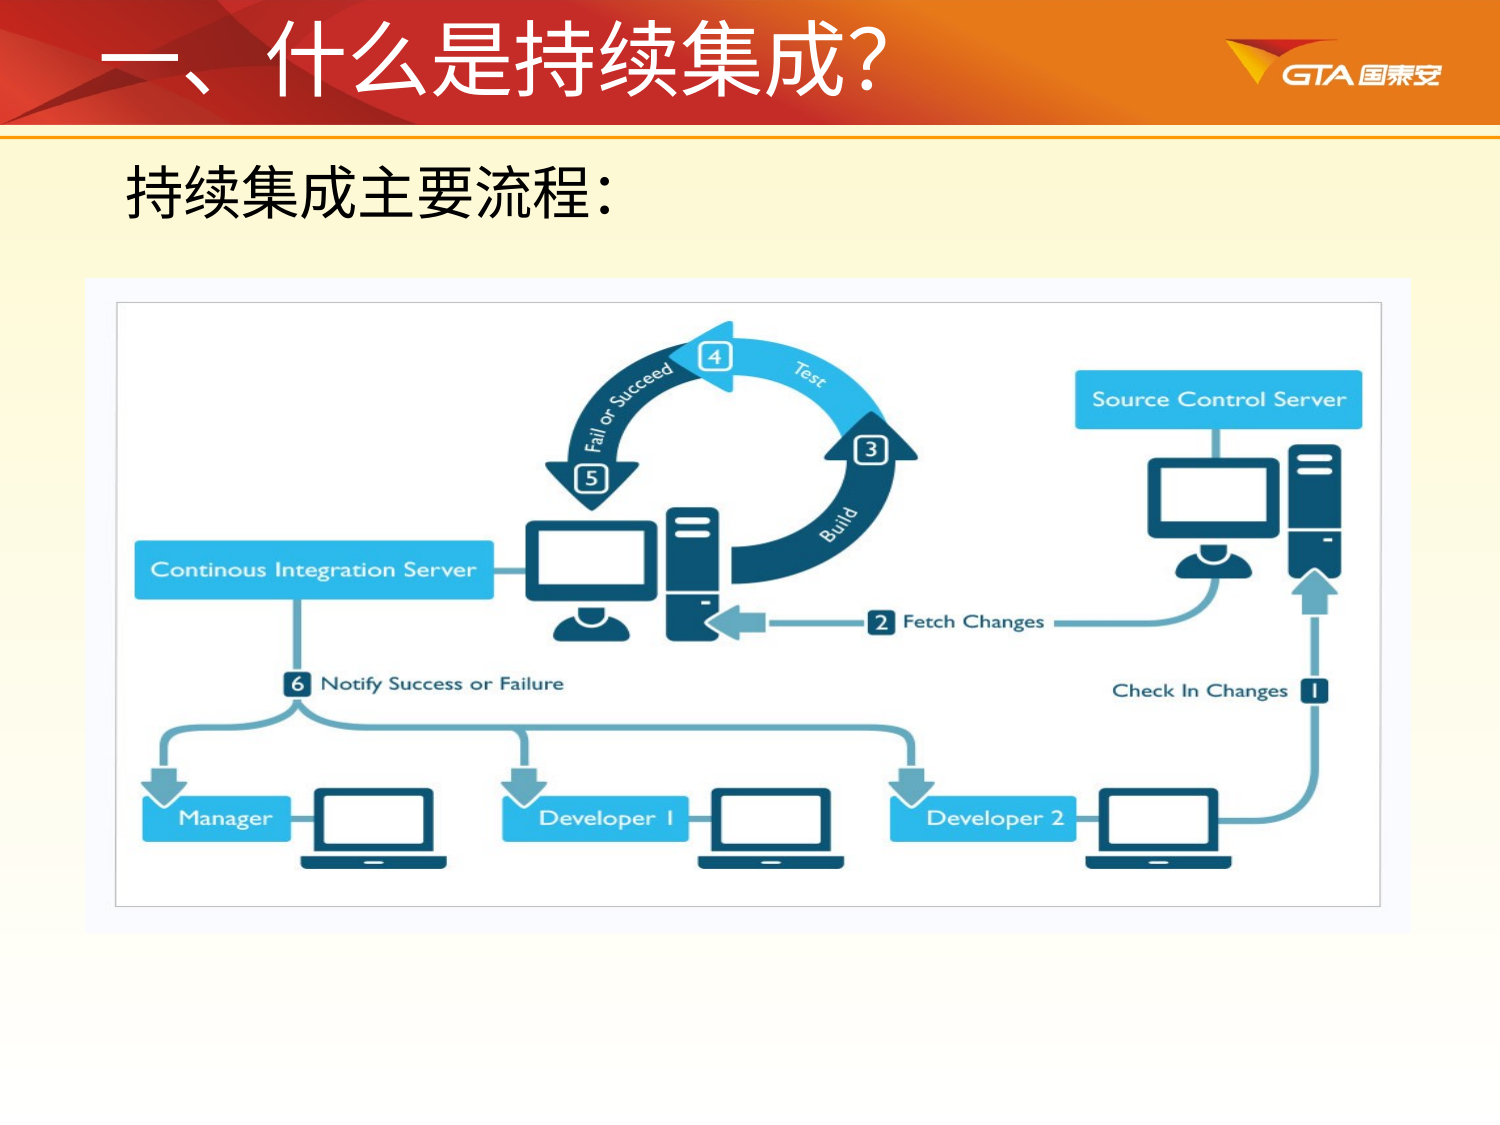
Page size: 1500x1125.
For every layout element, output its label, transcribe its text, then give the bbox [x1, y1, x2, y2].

picture [0, 0, 1500, 125]
picture [85, 278, 1411, 933]
text_box 一、什么是持续集成？ [0, 0, 1438, 115]
text_box 持续集成主要流程： [110, 149, 1386, 234]
